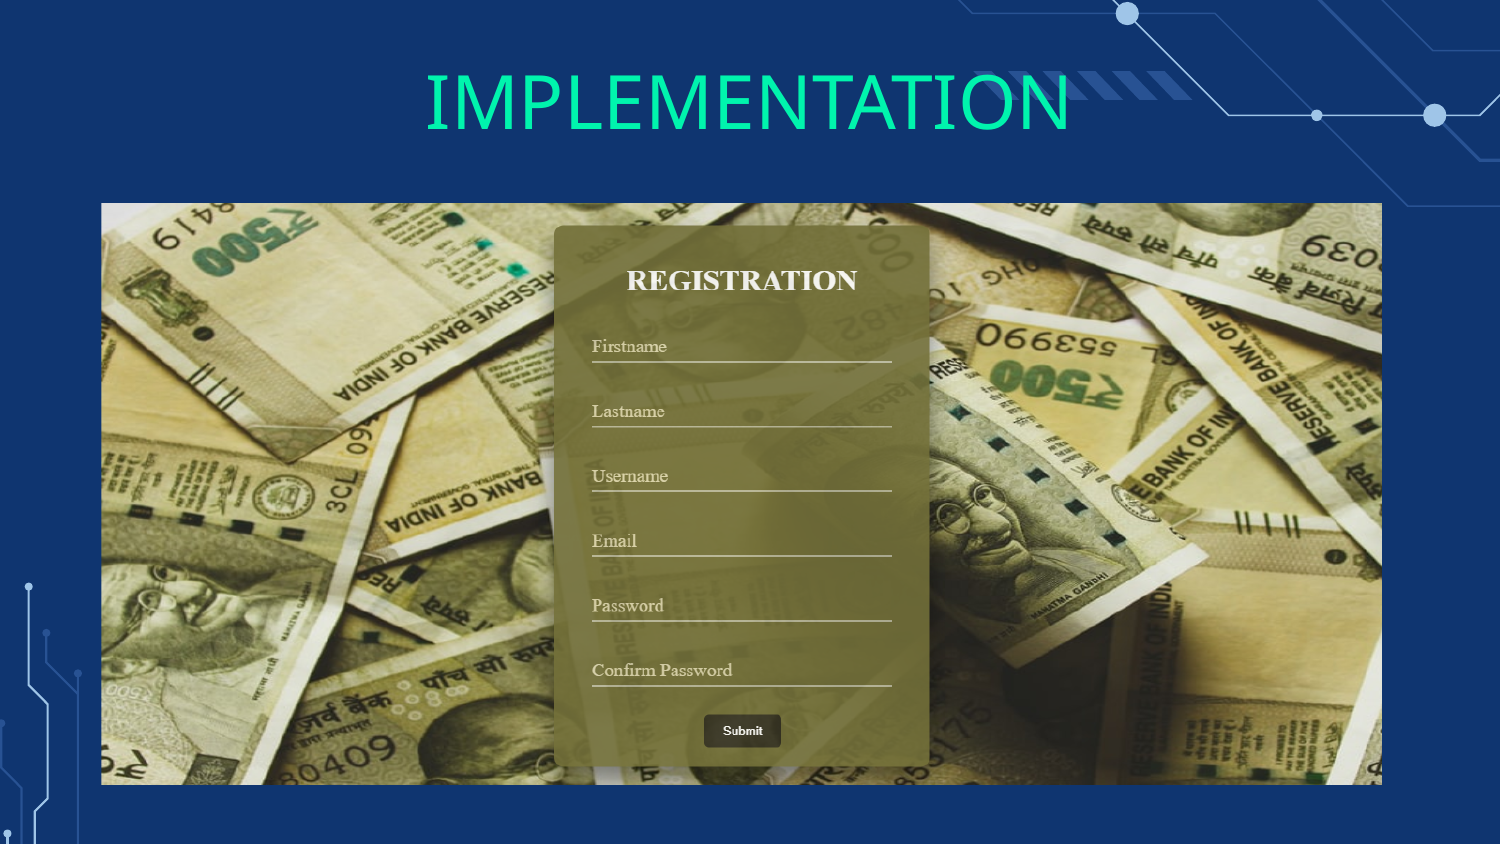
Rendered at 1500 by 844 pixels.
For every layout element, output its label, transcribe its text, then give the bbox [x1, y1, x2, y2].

picture [101, 203, 1383, 785]
title IMPLEMENTATION [118, 54, 1382, 135]
